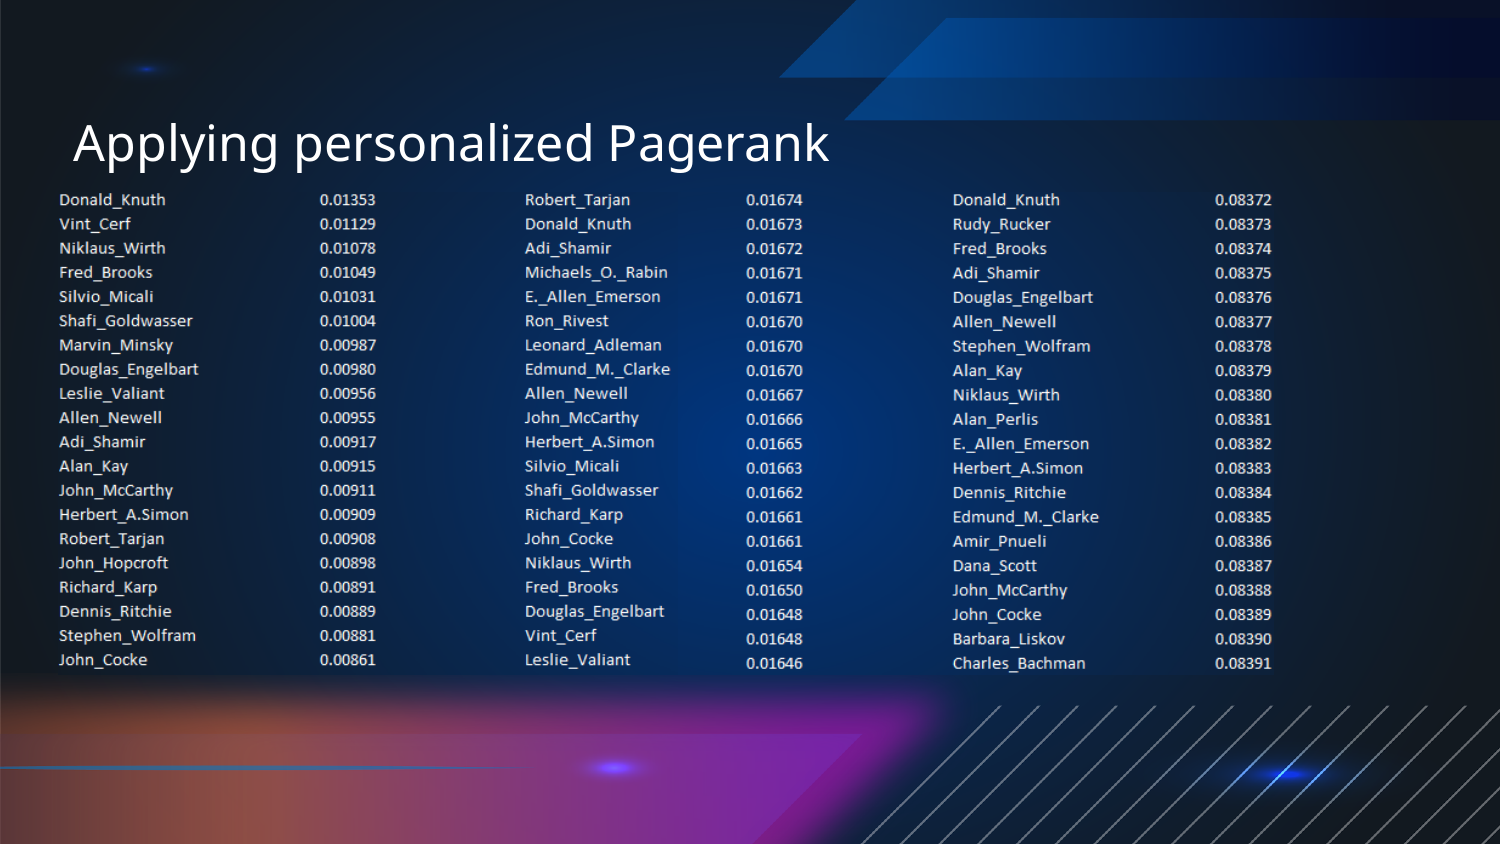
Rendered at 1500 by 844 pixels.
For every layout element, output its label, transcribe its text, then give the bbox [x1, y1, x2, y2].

picture [0, 0, 1500, 844]
title Applying personalized Pagerank [58, 96, 1103, 191]
